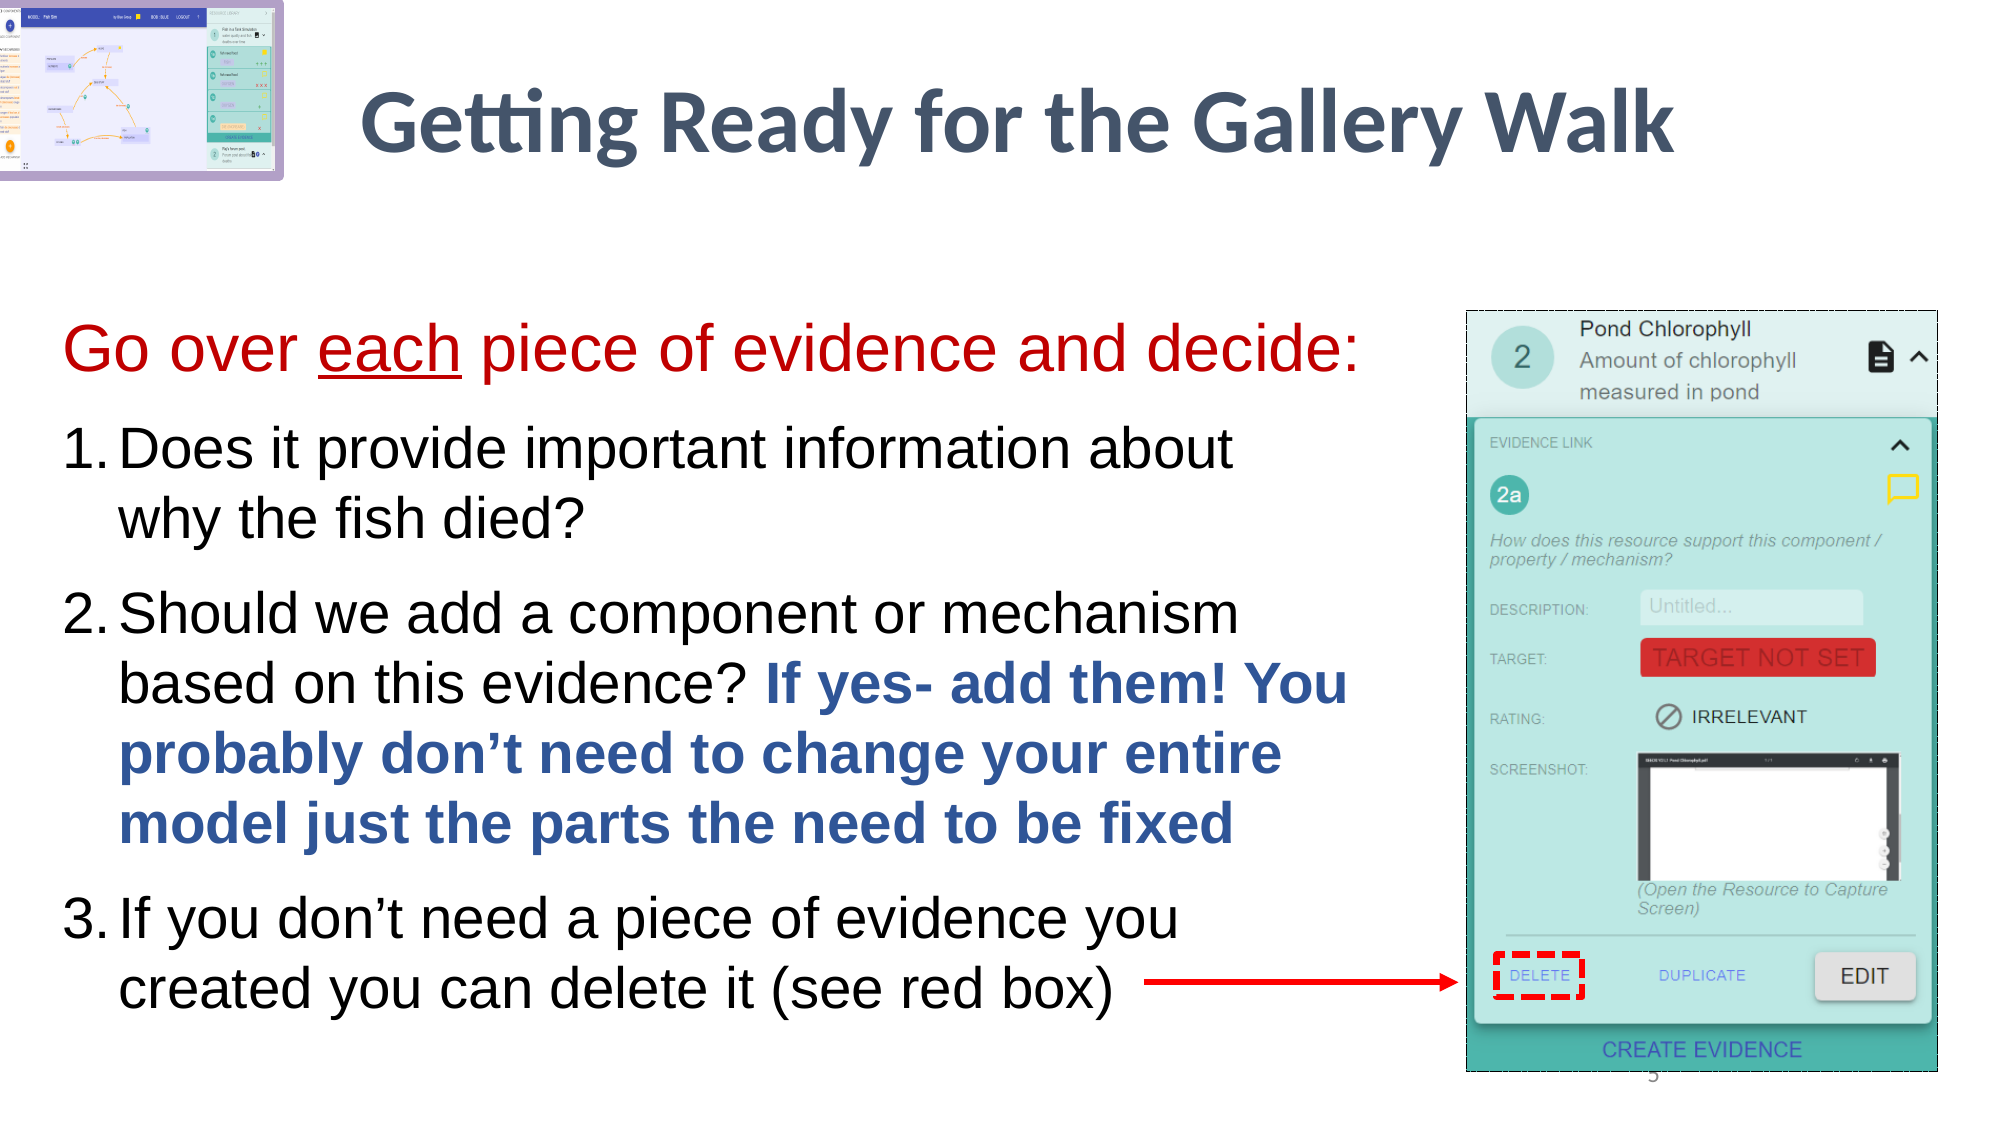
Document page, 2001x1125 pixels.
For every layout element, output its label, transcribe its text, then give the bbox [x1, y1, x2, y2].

text_box Getting Ready for the Gallery Walk [345, 53, 1927, 180]
slide_number 5 [1396, 1042, 1675, 1103]
picture [0, 8, 275, 172]
text_box Go over each piece of evidence and decide: Does it provide important information about why the fish died? Should we add a component or mechanism based on this evidence? If yes- add them! You probably don’t need to change your entire model just the parts the need to be fixed If you don’t need a piece of evidence you created you can delete it (see red box) [47, 297, 1396, 1125]
picture [1465, 310, 1938, 1072]
